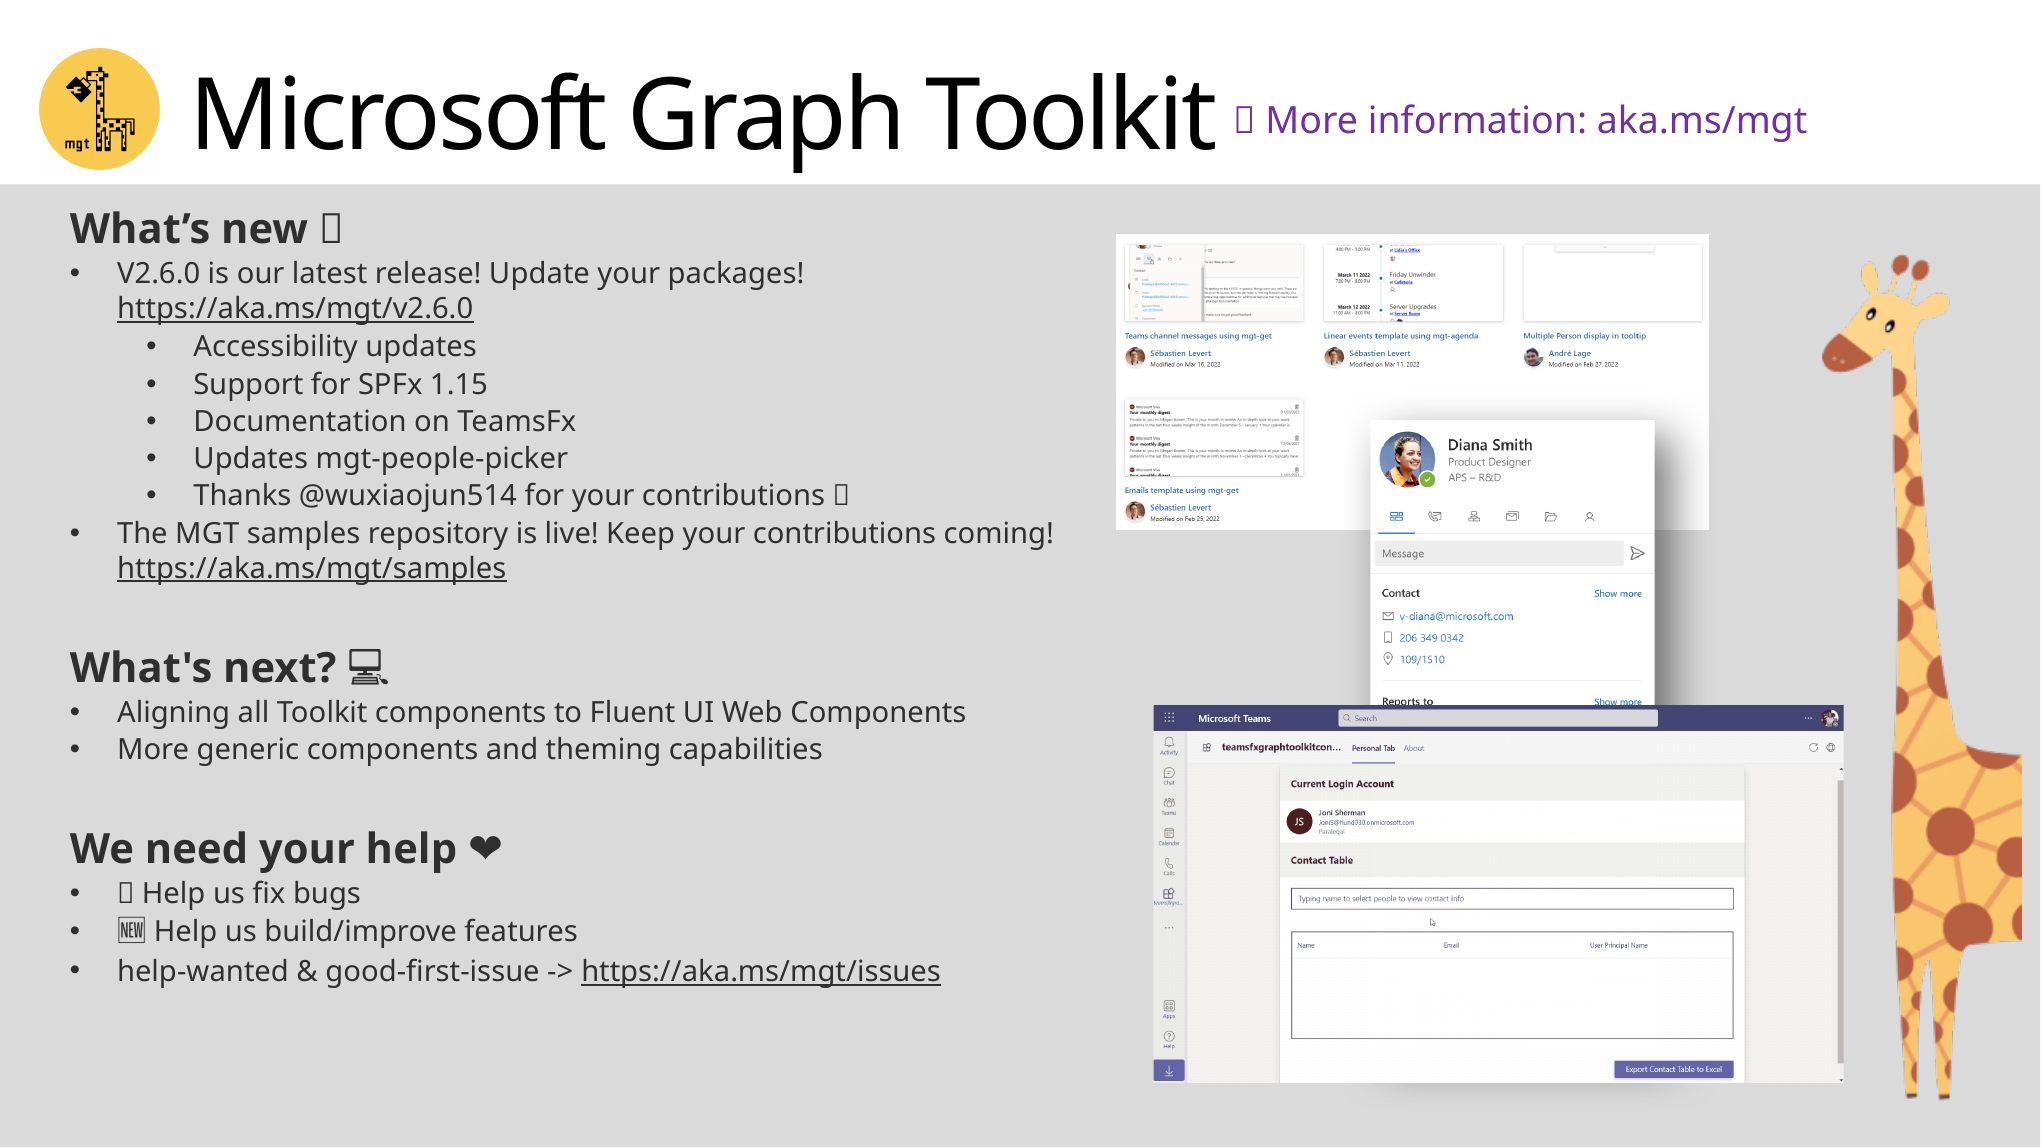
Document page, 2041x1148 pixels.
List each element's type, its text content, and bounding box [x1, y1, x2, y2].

text_box [0, 184, 2041, 1148]
text_box What’s new 🎉 V2.6.0 is our latest release! Update your packages! https://aka.ms/mgt/v2.6.0 Accessibility updates Support for SPFx 1.15 Documentation on TeamsFx Updates mgt-people-picker Thanks @wuxiaojun514 for your contributions 🎉 The MGT samples repository is live! Keep your contributions coming! https://aka.ms/mgt/samples What's next? 💻 Aligning all Toolkit components to Fluent UI Web Components More generic components and theming capabilities We need your help ❤️ 🐞 Help us fix bugs 🆕 Help us build/improve features help-wanted & good-first-issue -> https://aka.ms/mgt/issues [39, 183, 1117, 1114]
picture [1116, 218, 2022, 1138]
title Microsoft Graph Toolkit [165, 48, 1996, 199]
text_box 👀 More information: aka.ms/mgt [1218, 88, 2041, 149]
picture [39, 47, 161, 171]
